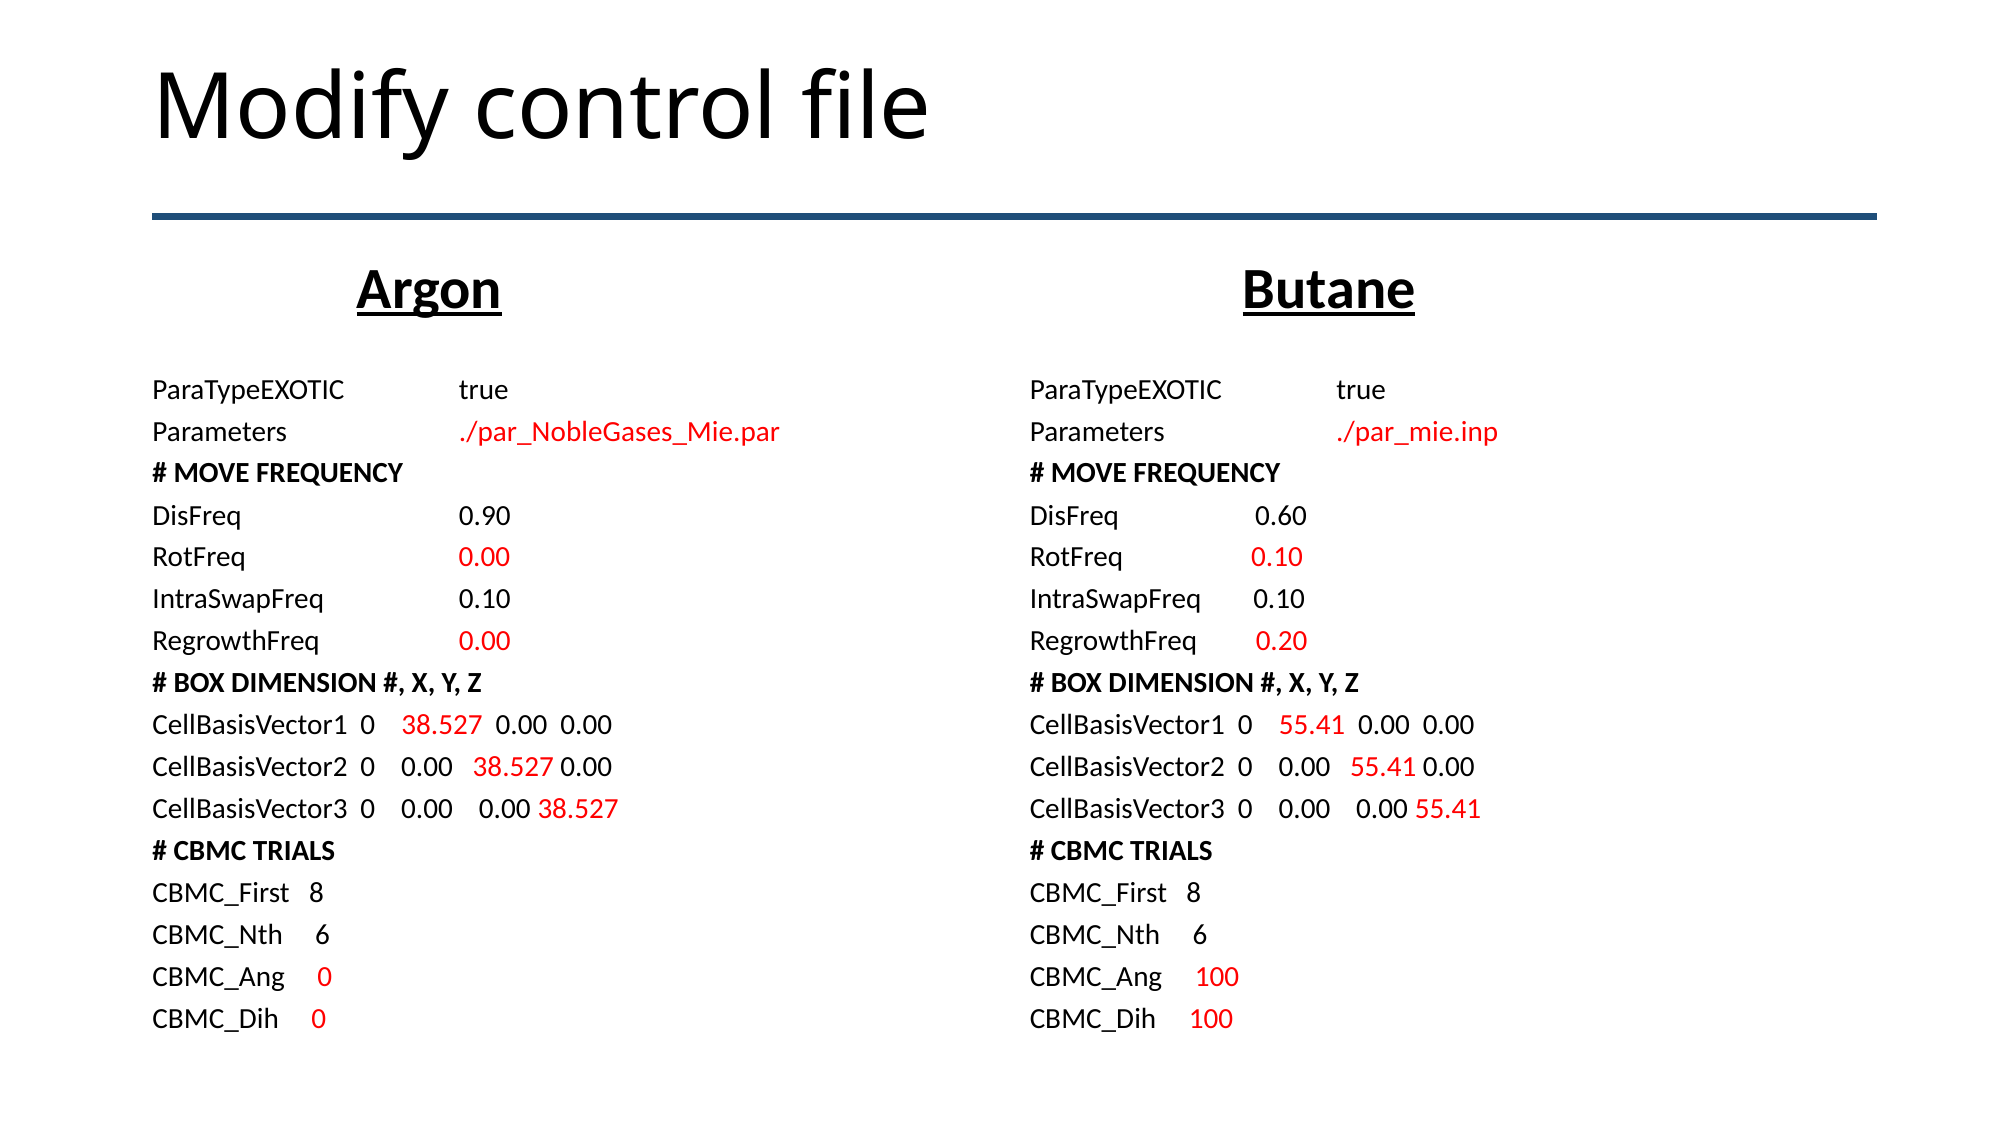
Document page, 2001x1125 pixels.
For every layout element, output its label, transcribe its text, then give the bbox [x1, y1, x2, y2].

title Modify control file [137, 0, 1863, 218]
text_box Argon [342, 243, 517, 328]
text_box Butane [1227, 243, 1431, 328]
list ParaTypeEXOTIC true Parameters ./par_NobleGases_Mie.par # MOVE FREQUENCY DisFreq 0.90 RotFreq 0.00 IntraSwapFreq 0.10 RegrowthFreq 0.00 # BOX DIMENSION #, X, Y, Z CellBasisVector1 0 38.527 0.00 0.00 CellBasisVector2 0 0.00 38.527 0.00 CellBasisVector3 0 0.00 0.00 38.527 # CBMC TRIALS CBMC_First 8 CBMC_Nth 6 CBMC_Ang 0 CBMC_Dih 0 [137, 355, 988, 1070]
list ParaTypeEXOTIC true Parameters ./par_mie.inp # MOVE FREQUENCY DisFreq 0.60 RotFreq 0.10 IntraSwapFreq 0.10 RegrowthFreq 0.20 # BOX DIMENSION #, X, Y, Z CellBasisVector1 0 55.41 0.00 0.00 CellBasisVector2 0 0.00 55.41 0.00 CellBasisVector3 0 0.00 0.00 55.41 # CBMC TRIALS CBMC_First 8 CBMC_Nth 6 CBMC_Ang 100 CBMC_Dih 100 [1014, 355, 1865, 1070]
